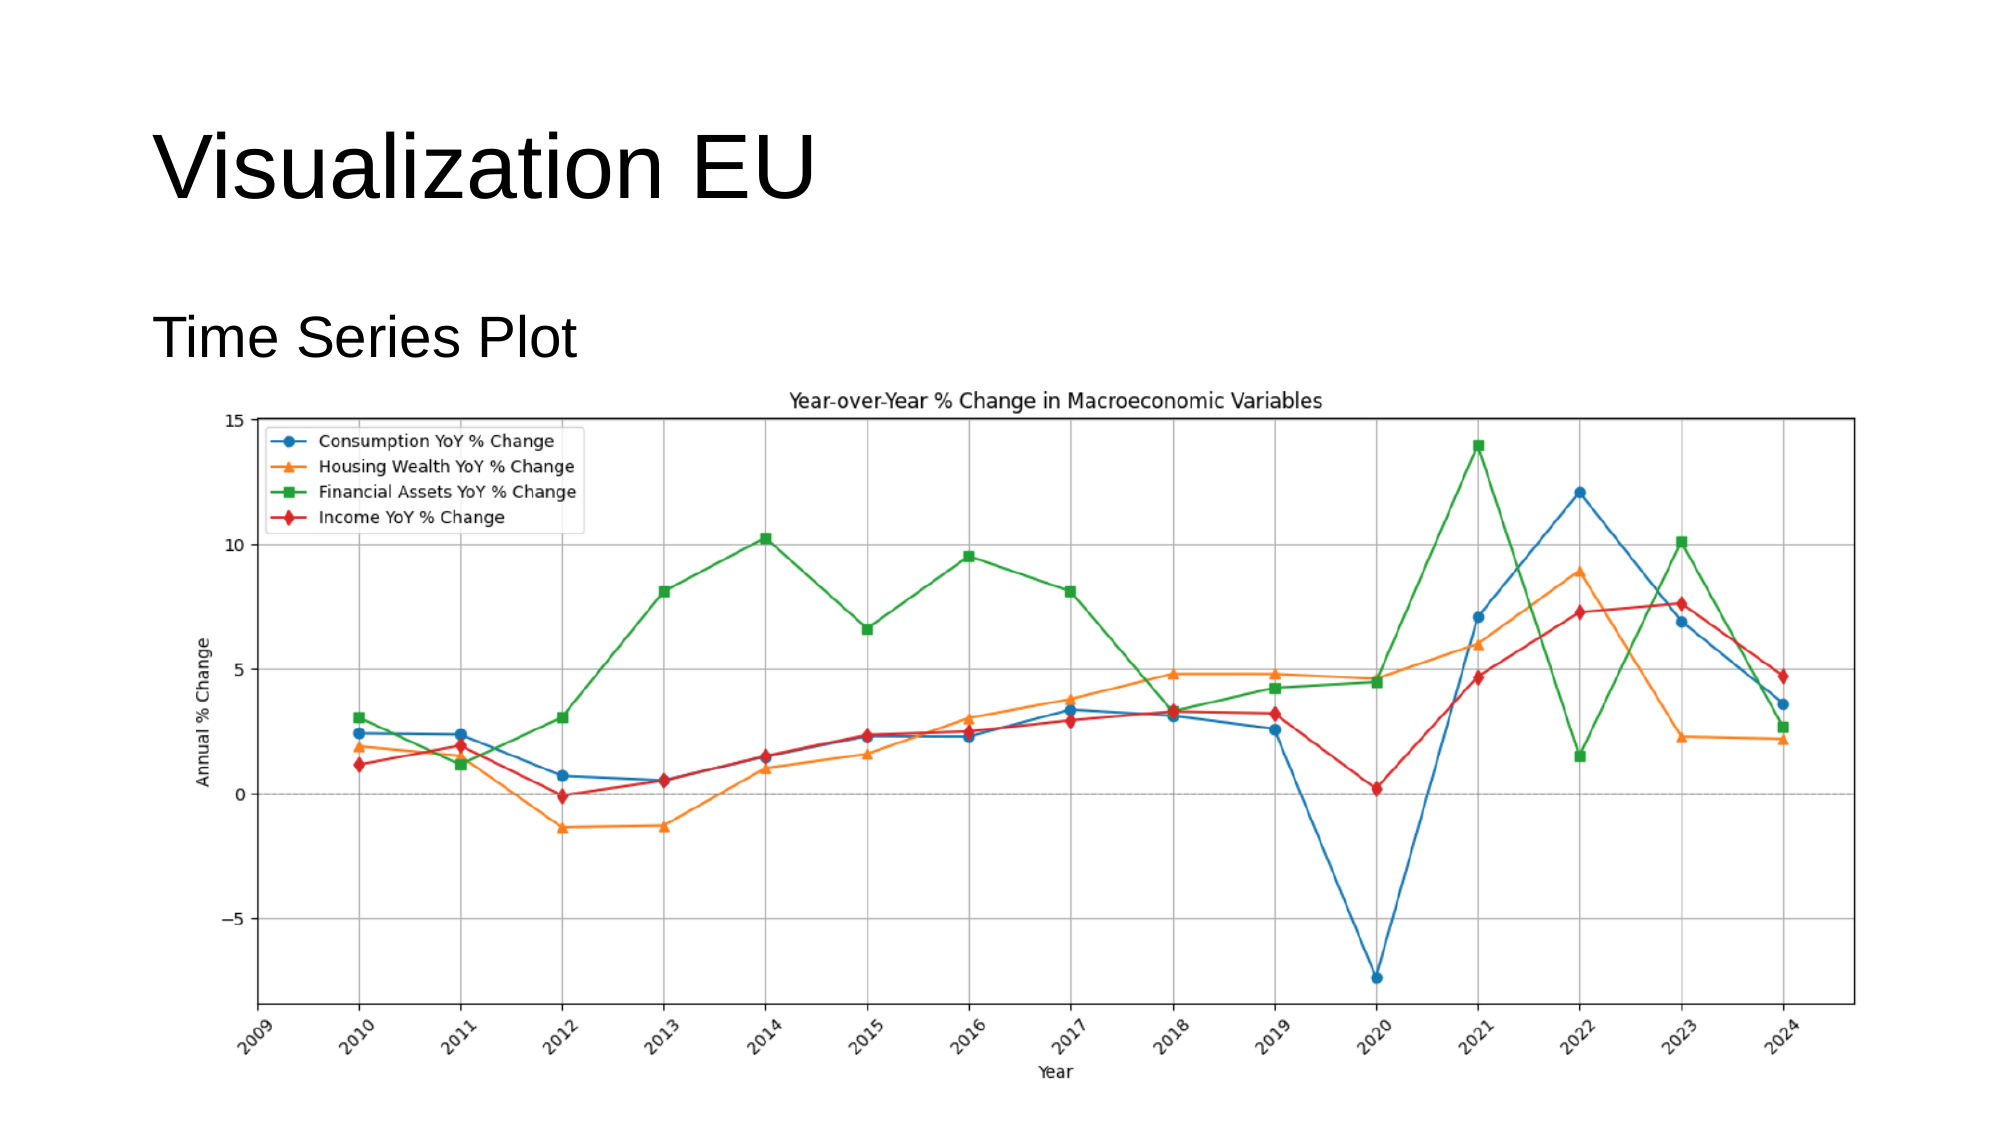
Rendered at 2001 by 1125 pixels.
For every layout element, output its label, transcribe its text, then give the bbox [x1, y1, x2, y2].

picture [195, 376, 1889, 1081]
list Time Series Plot [137, 299, 1863, 1014]
title Visualization EU [137, 59, 1863, 278]
